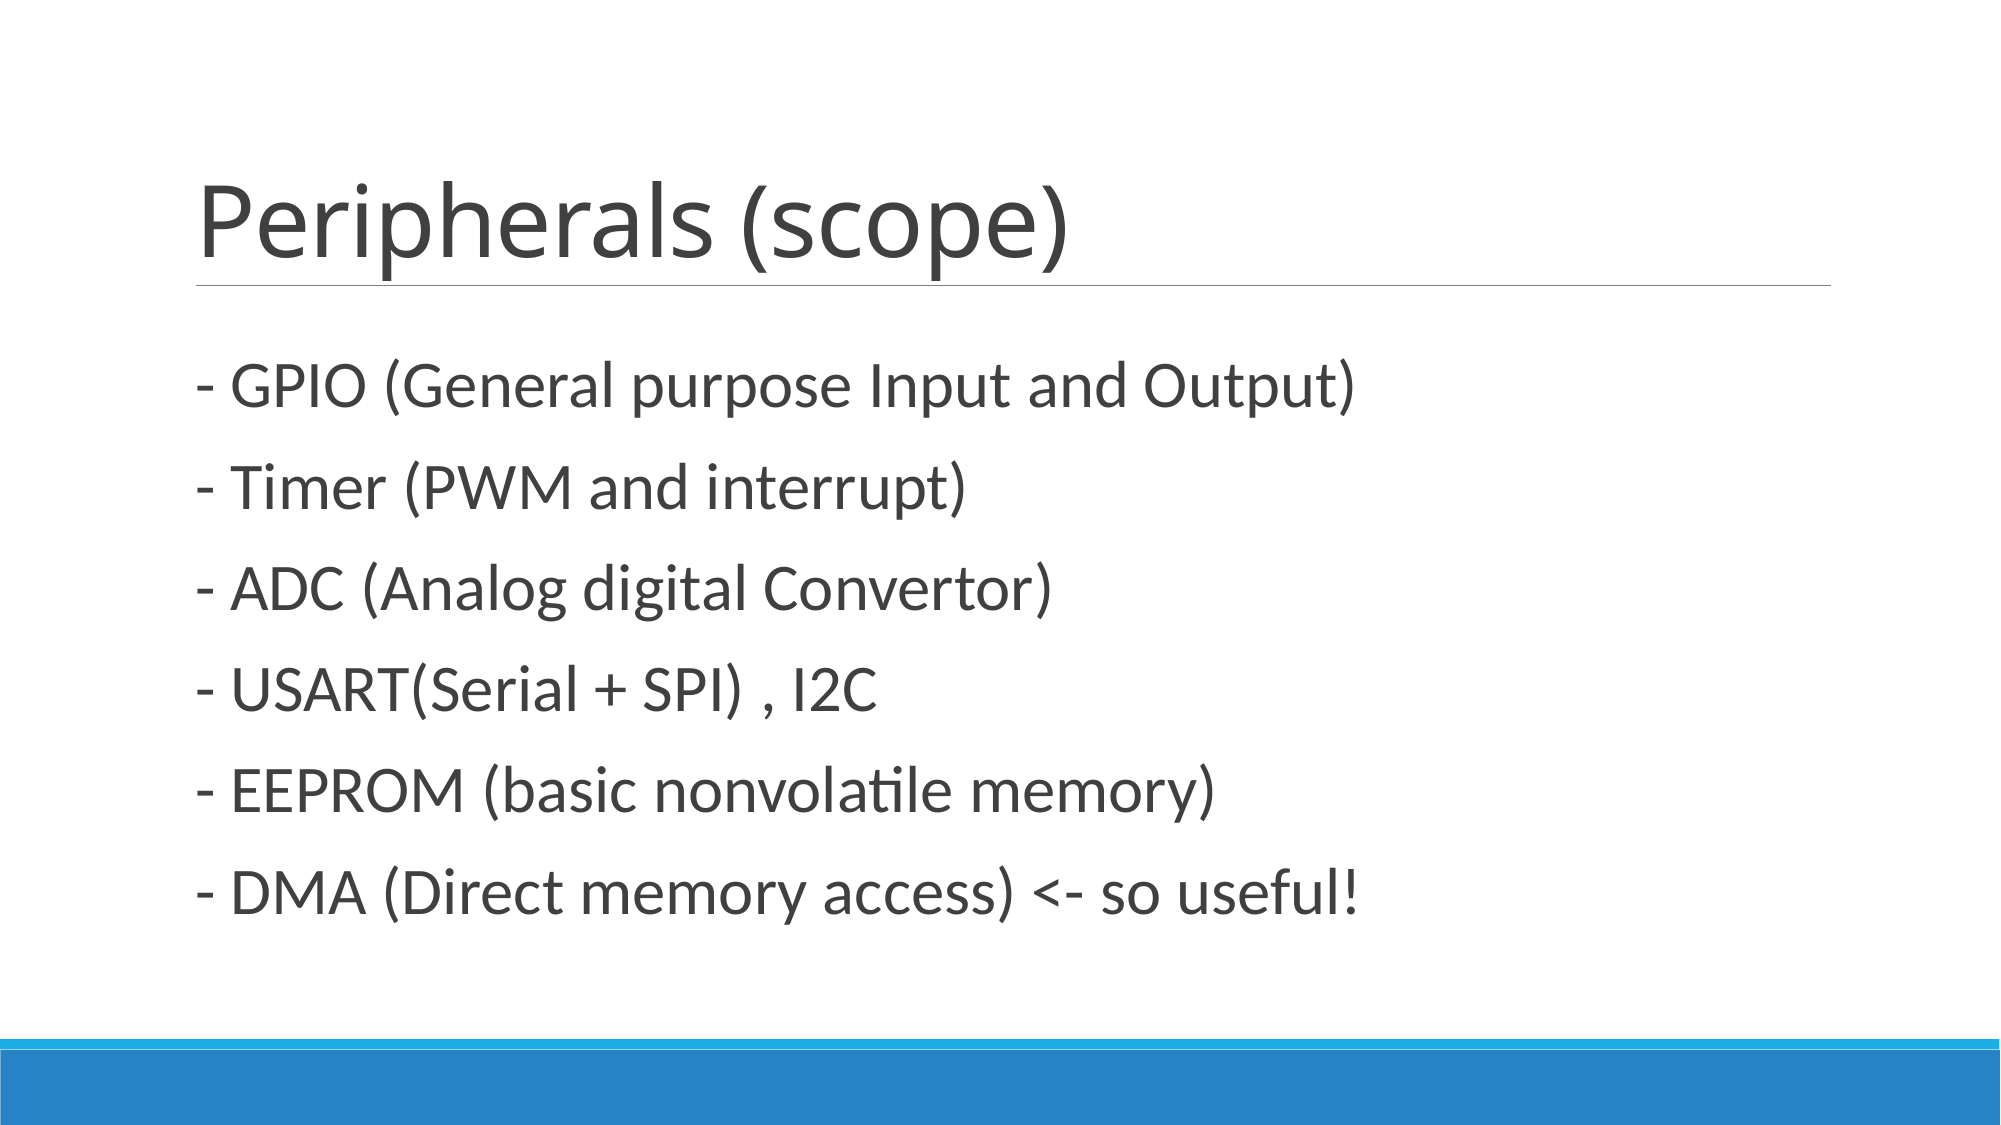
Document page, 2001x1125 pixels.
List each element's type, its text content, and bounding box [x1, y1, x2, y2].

list - GPIO (General purpose Input and Output) - Timer (PWM and interrupt) - ADC (Analog digital Convertor) - USART(Serial + SPI) , I2C - EEPROM (basic nonvolatile memory) - DMA (Direct memory access) <- so useful! [180, 342, 1830, 1003]
title Peripherals (scope) [180, 47, 1830, 285]
